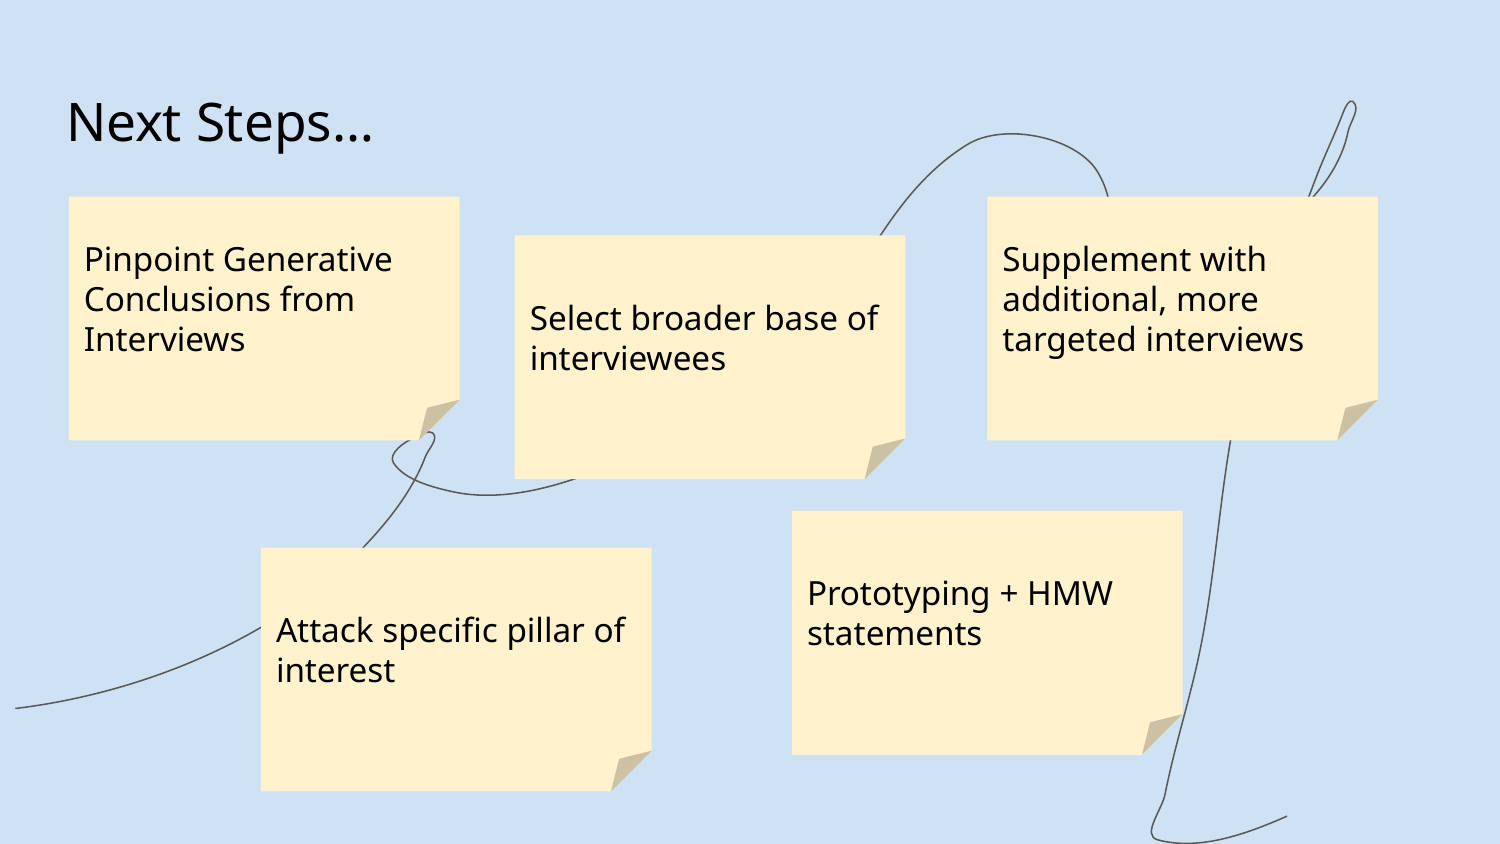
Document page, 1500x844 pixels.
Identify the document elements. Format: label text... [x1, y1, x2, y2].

text_box Select broader base of interviewees [514, 235, 906, 480]
title Next Steps… [51, 72, 1449, 167]
text_box [15, 627, 261, 730]
text_box Attack specific pillar of interest [261, 547, 652, 792]
text_box Prototyping + HMW statements [792, 510, 1183, 755]
text_box [363, 167, 1288, 844]
text_box [1309, 167, 1335, 196]
text_box Supplement with additional, more targeted interviews [987, 196, 1378, 441]
text_box Pinpoint Generative Conclusions from Interviews [69, 196, 460, 441]
